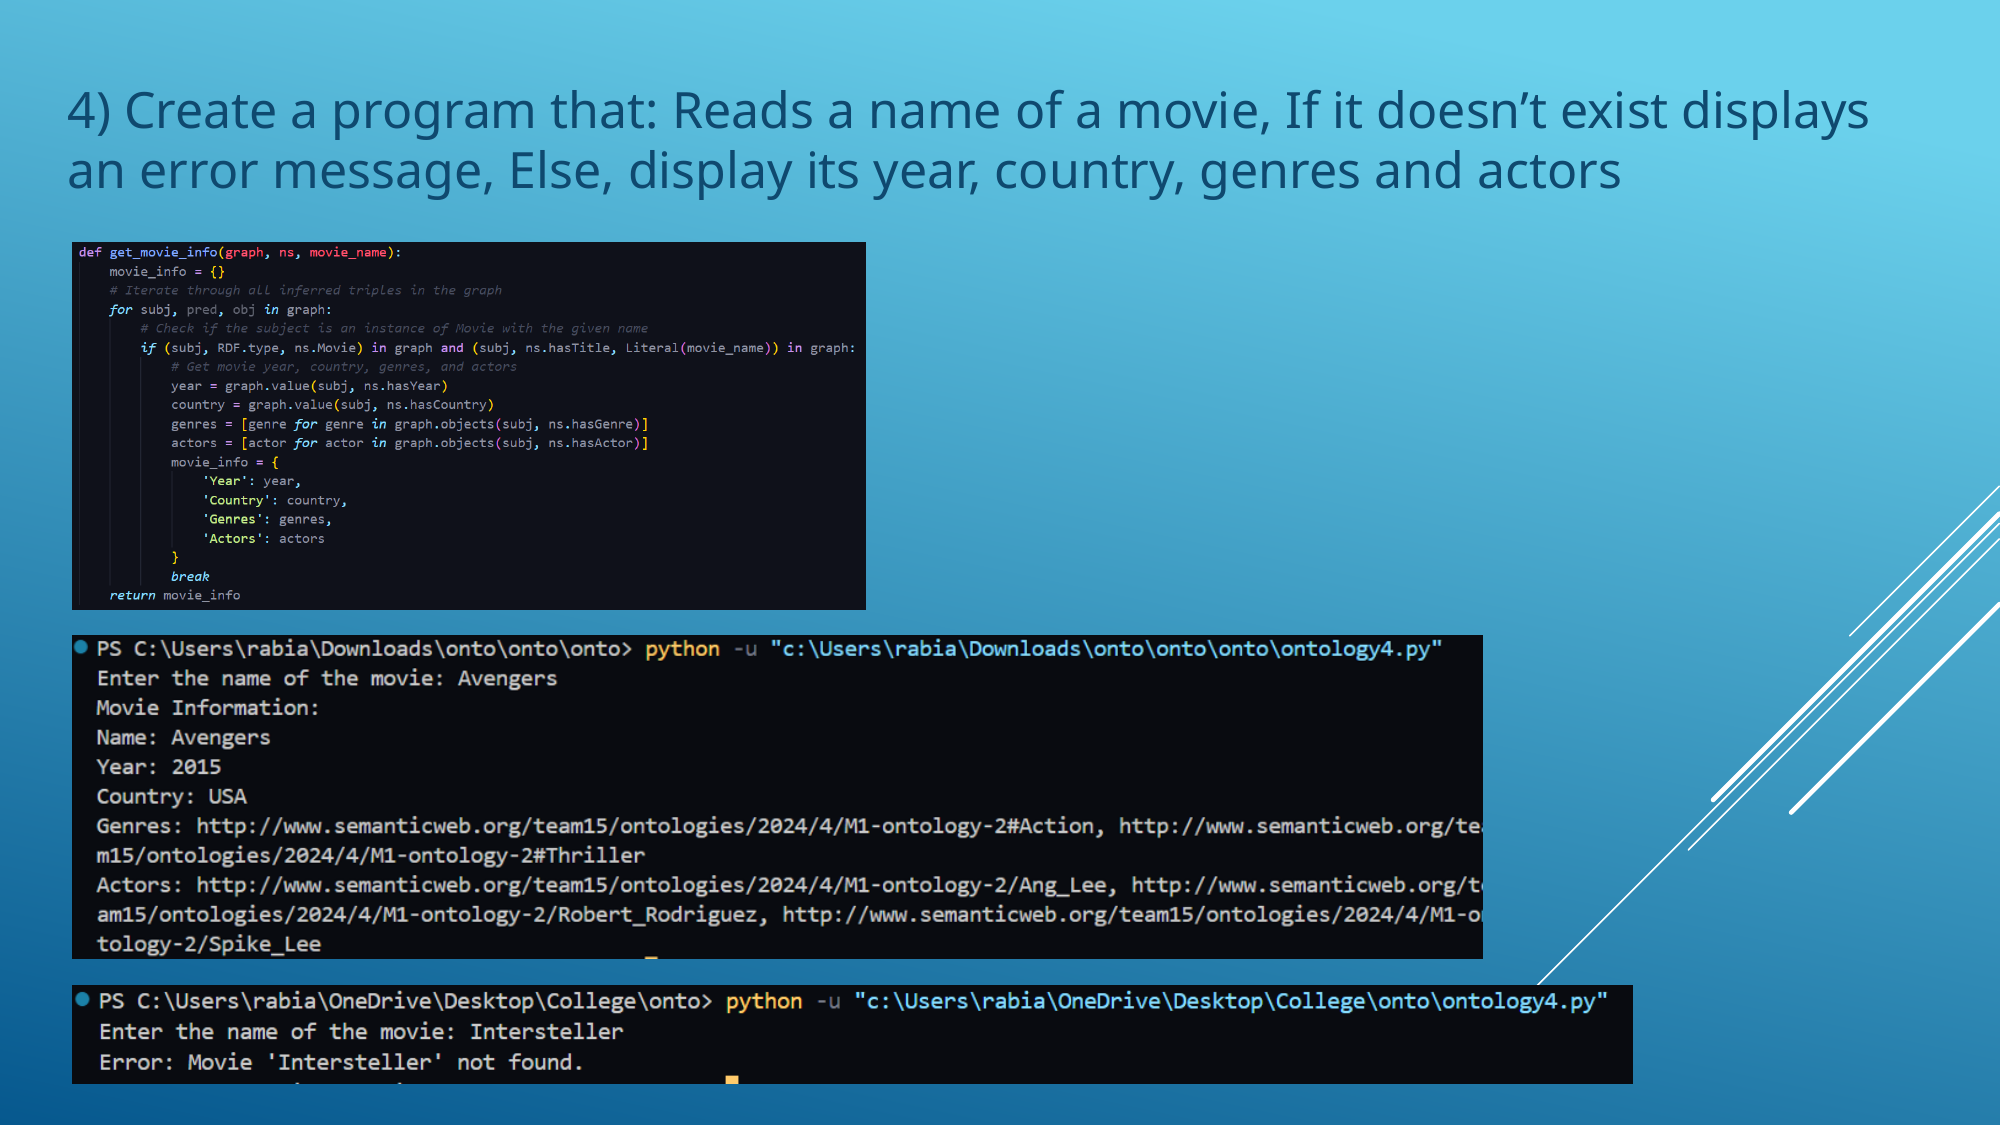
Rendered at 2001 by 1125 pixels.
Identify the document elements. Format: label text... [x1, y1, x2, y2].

picture [71, 635, 1483, 960]
picture [71, 985, 1633, 1084]
picture [71, 242, 866, 610]
list 4) Create a program that: Reads a name of a movie, If it doesn’t exist displays an error message, Else, display its year, country, genres and actors [52, 50, 1928, 227]
